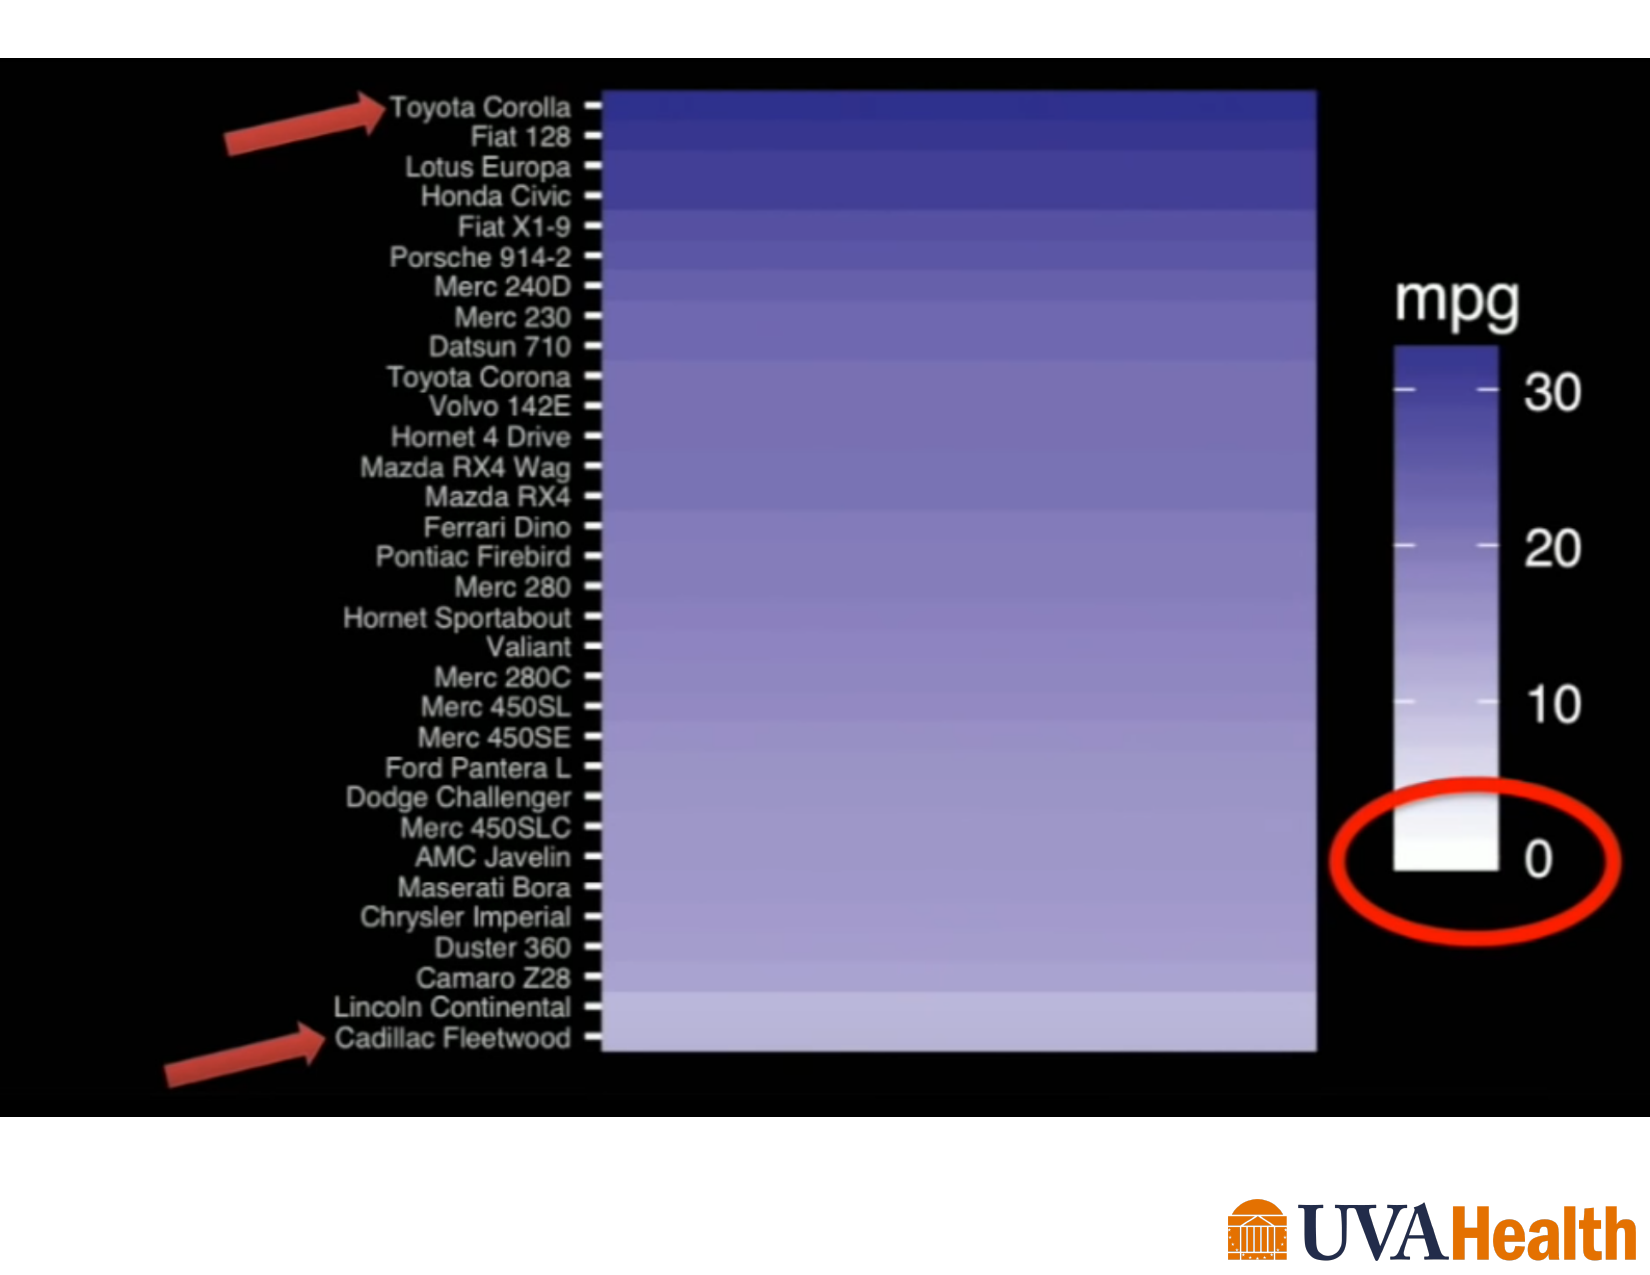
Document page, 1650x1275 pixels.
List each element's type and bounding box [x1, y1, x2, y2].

picture [0, 58, 1650, 1117]
picture [1228, 1199, 1636, 1261]
